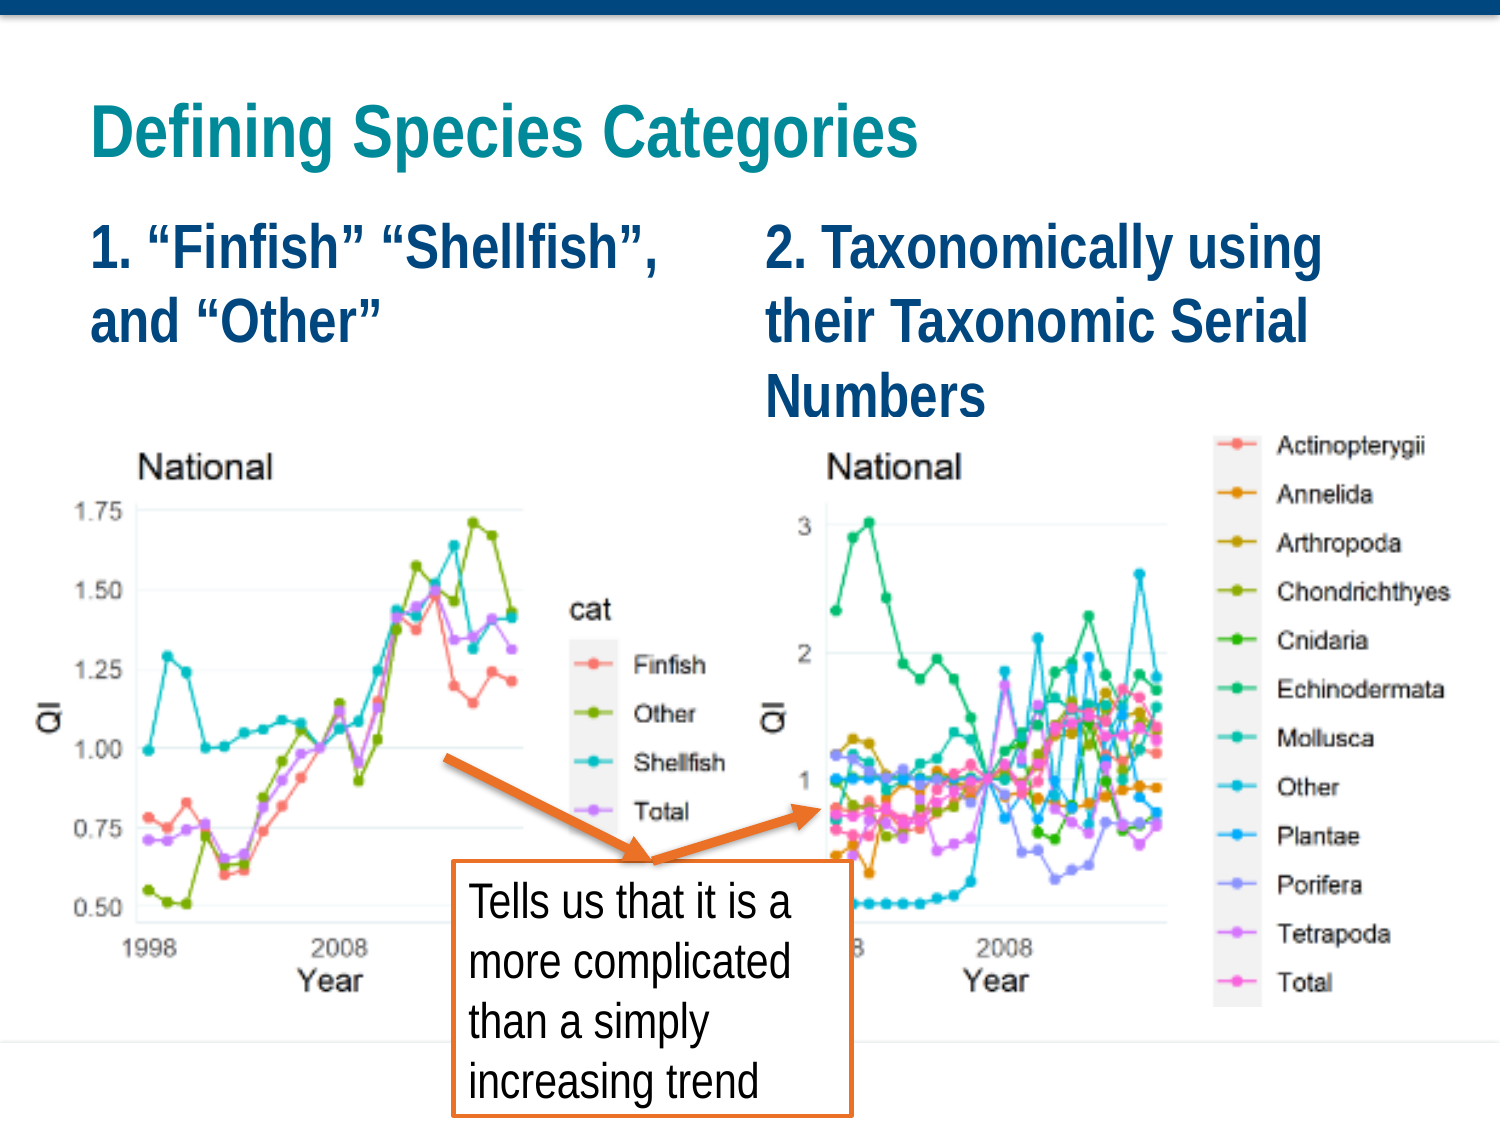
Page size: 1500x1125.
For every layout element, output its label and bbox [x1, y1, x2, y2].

text_box [750, 198, 1403, 416]
list [75, 198, 728, 439]
text_box [444, 756, 822, 862]
picture [0, 416, 1500, 1008]
text_box [0, 1007, 1500, 1125]
title [75, 75, 1425, 186]
